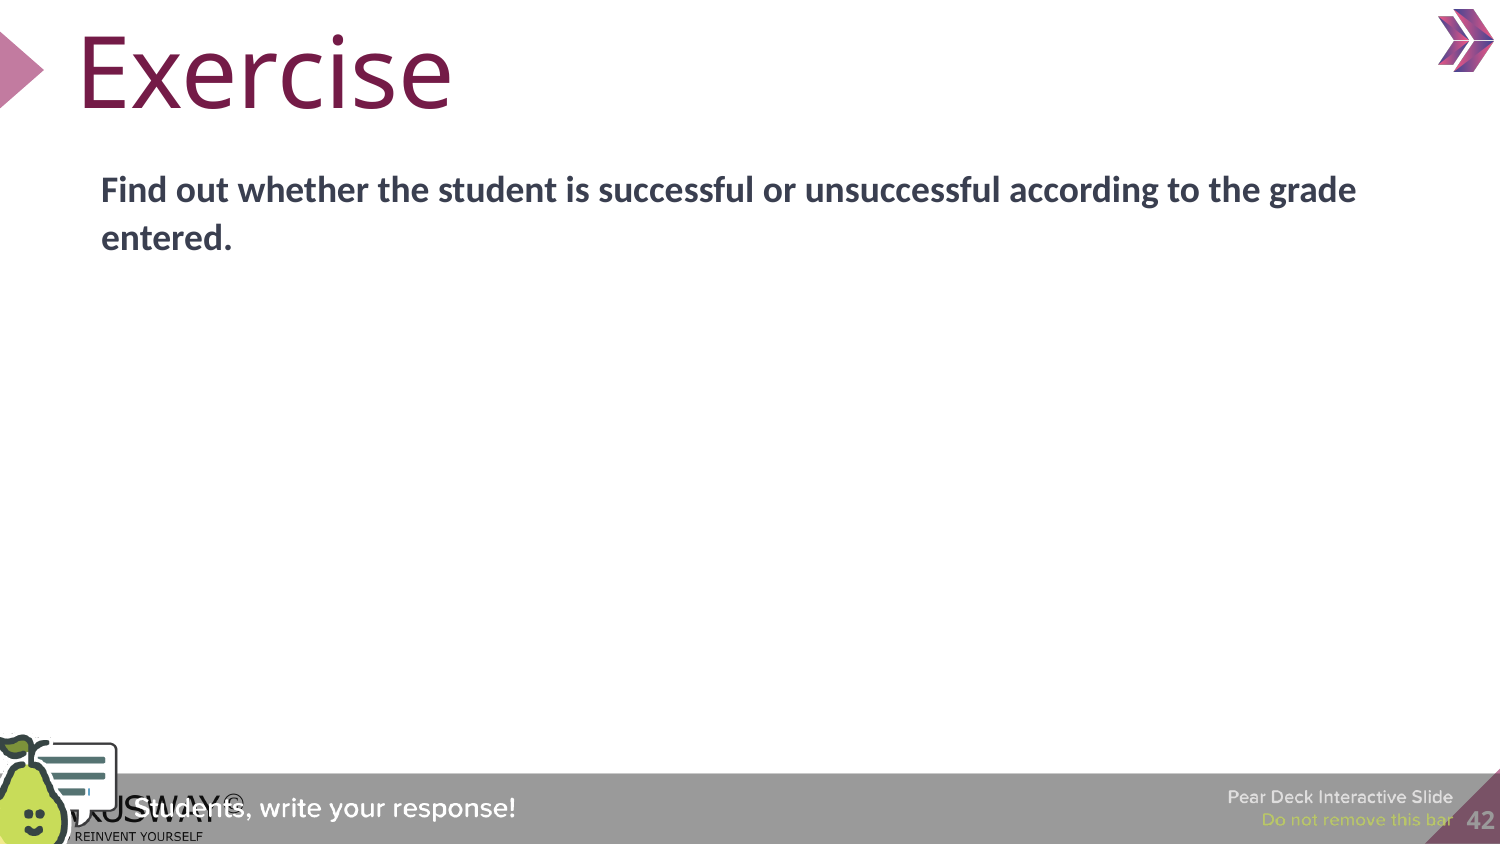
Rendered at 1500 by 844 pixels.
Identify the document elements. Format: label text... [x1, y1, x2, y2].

picture [0, 726, 1500, 844]
title Exercise [75, 31, 1001, 210]
list Find out whether the student is successful or unsuccessful according to the grade entered. [82, 161, 1441, 385]
picture [1438, 9, 1494, 72]
